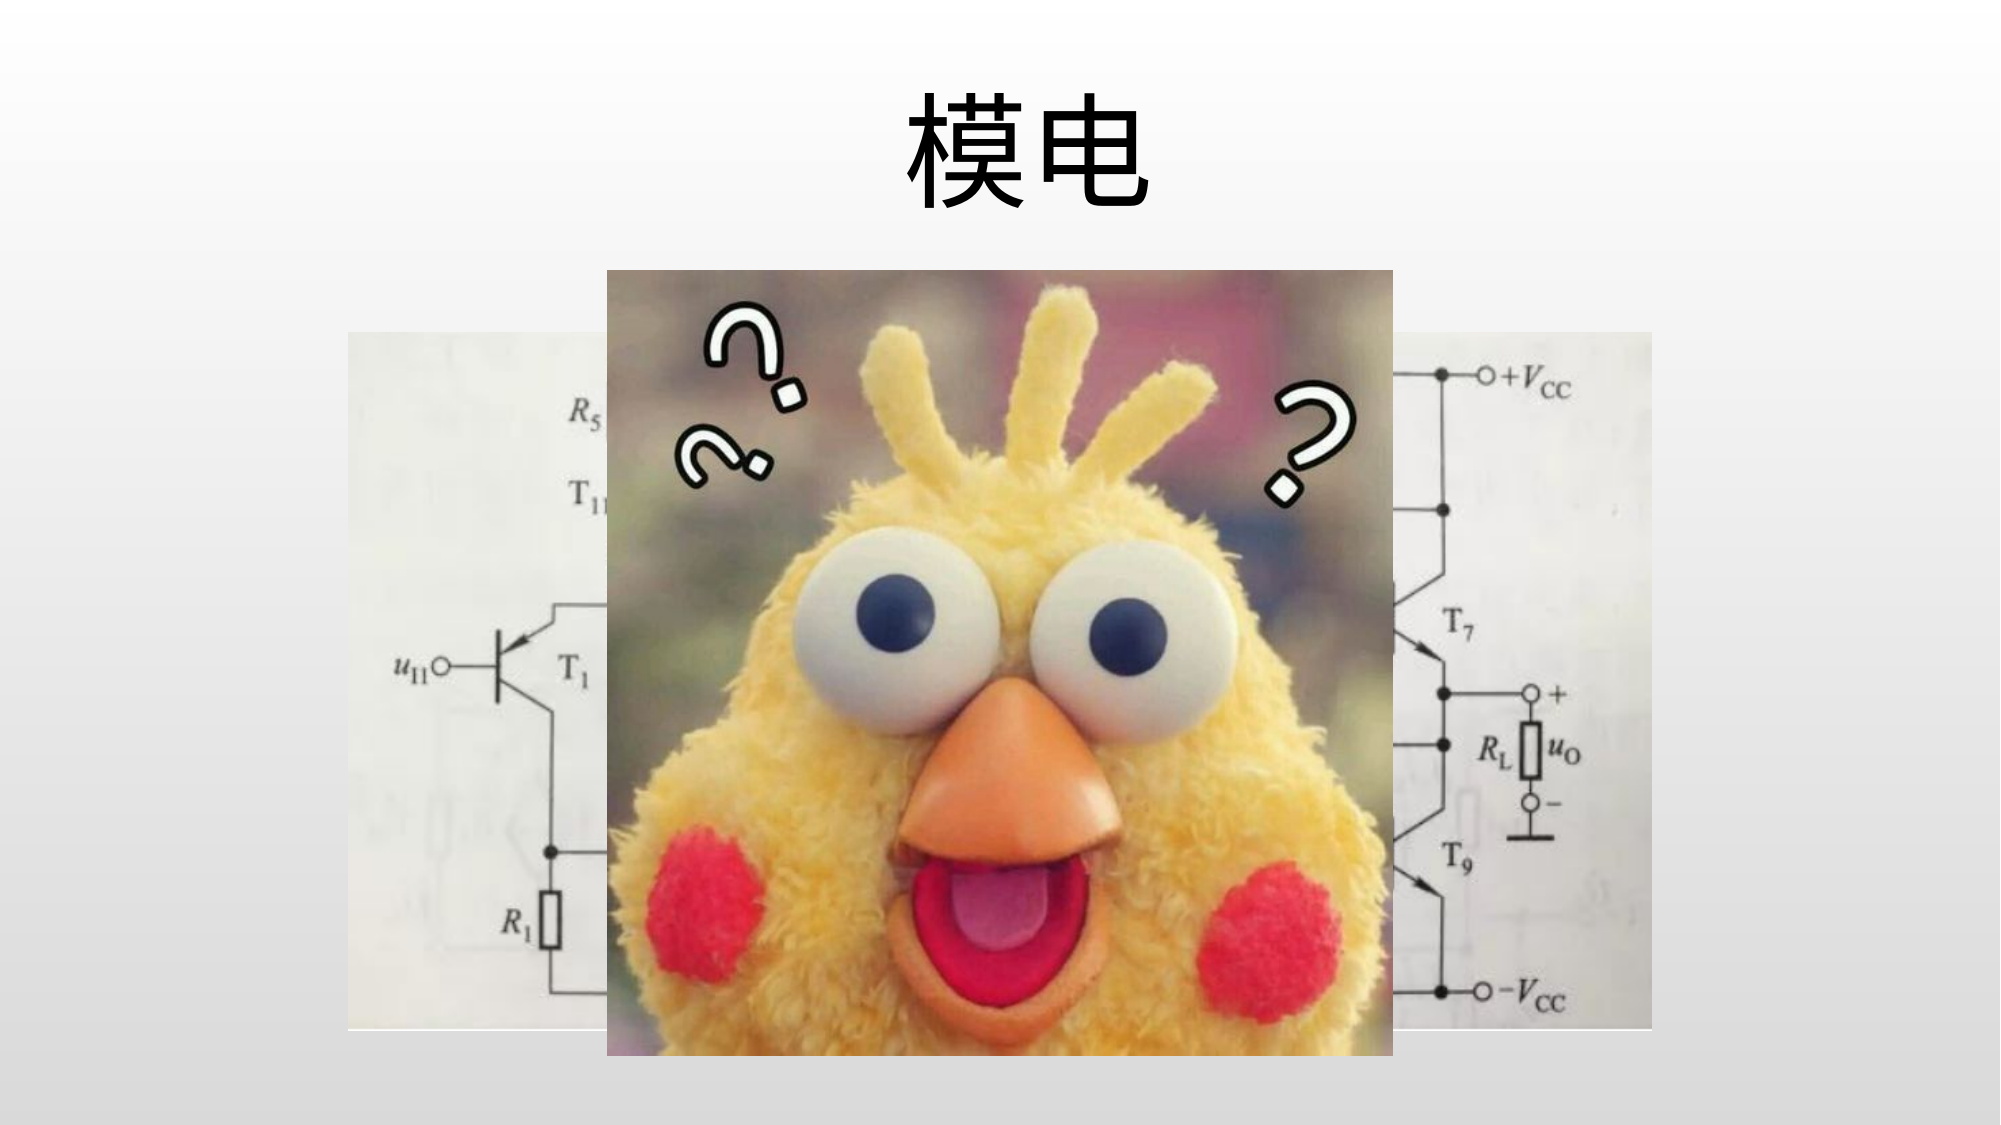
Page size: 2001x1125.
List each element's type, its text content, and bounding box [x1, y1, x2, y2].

picture [348, 270, 1652, 1056]
text_box 模电 [747, 65, 1253, 231]
